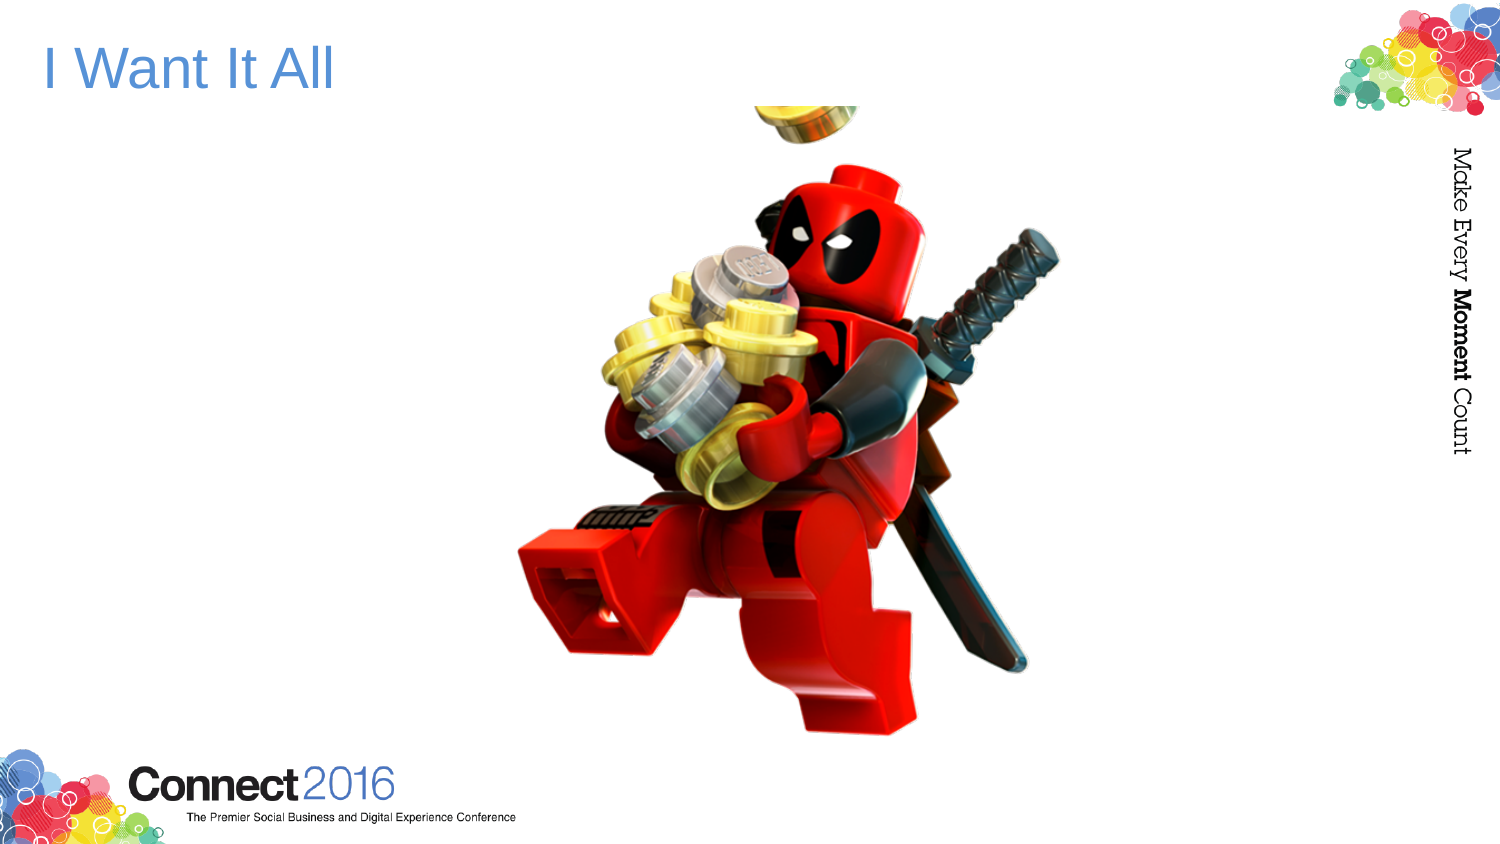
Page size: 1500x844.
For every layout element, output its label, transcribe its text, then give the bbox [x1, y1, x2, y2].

title I Want It All [34, 12, 1255, 109]
picture [0, 745, 544, 844]
picture [1329, 3, 1500, 118]
picture [438, 106, 1062, 738]
picture [1441, 148, 1474, 521]
